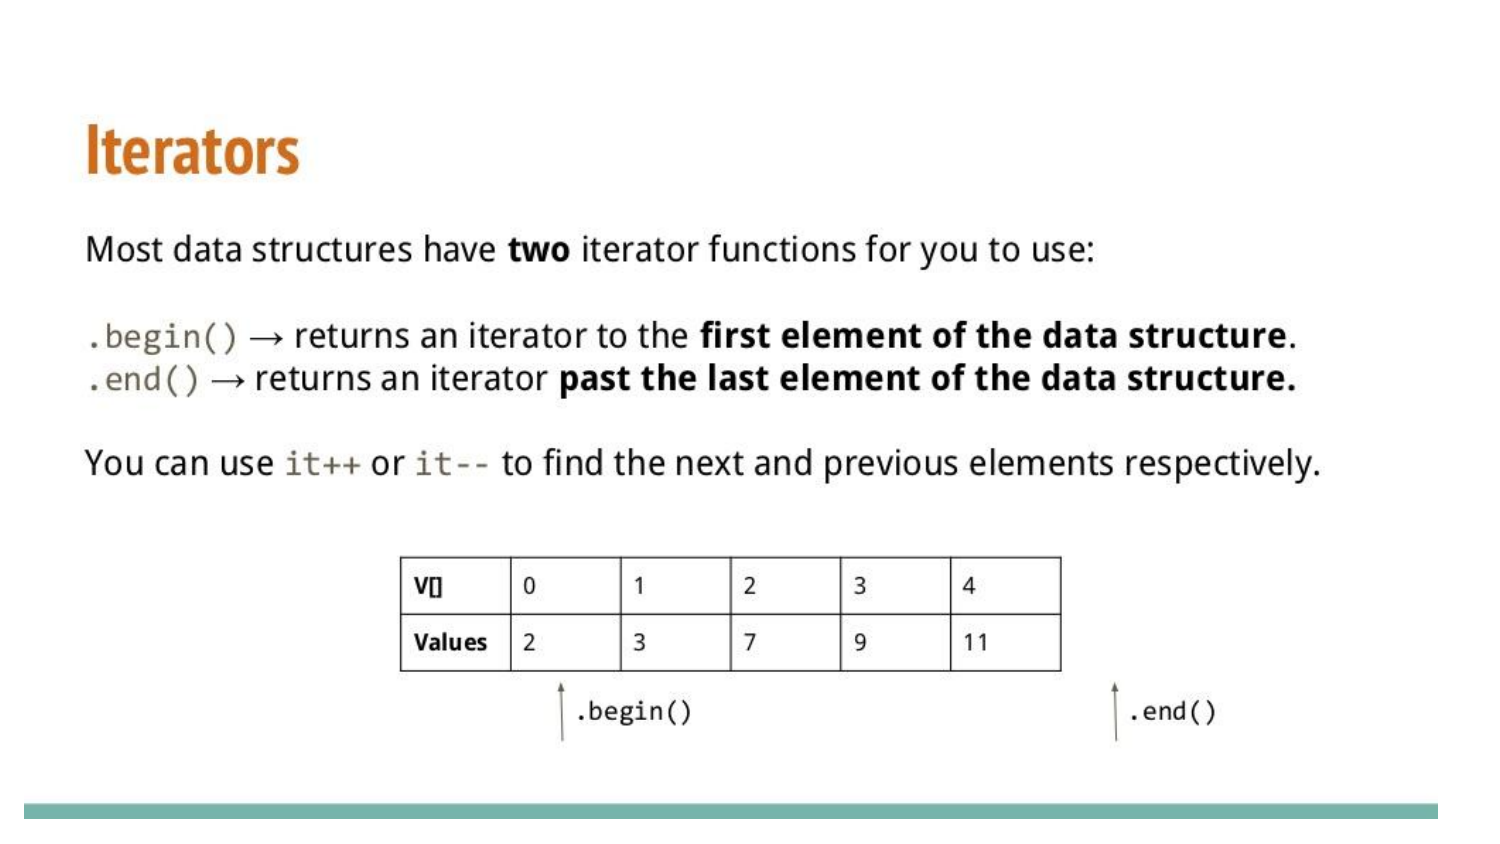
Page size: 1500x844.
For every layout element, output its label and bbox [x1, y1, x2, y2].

picture [24, 24, 1438, 819]
